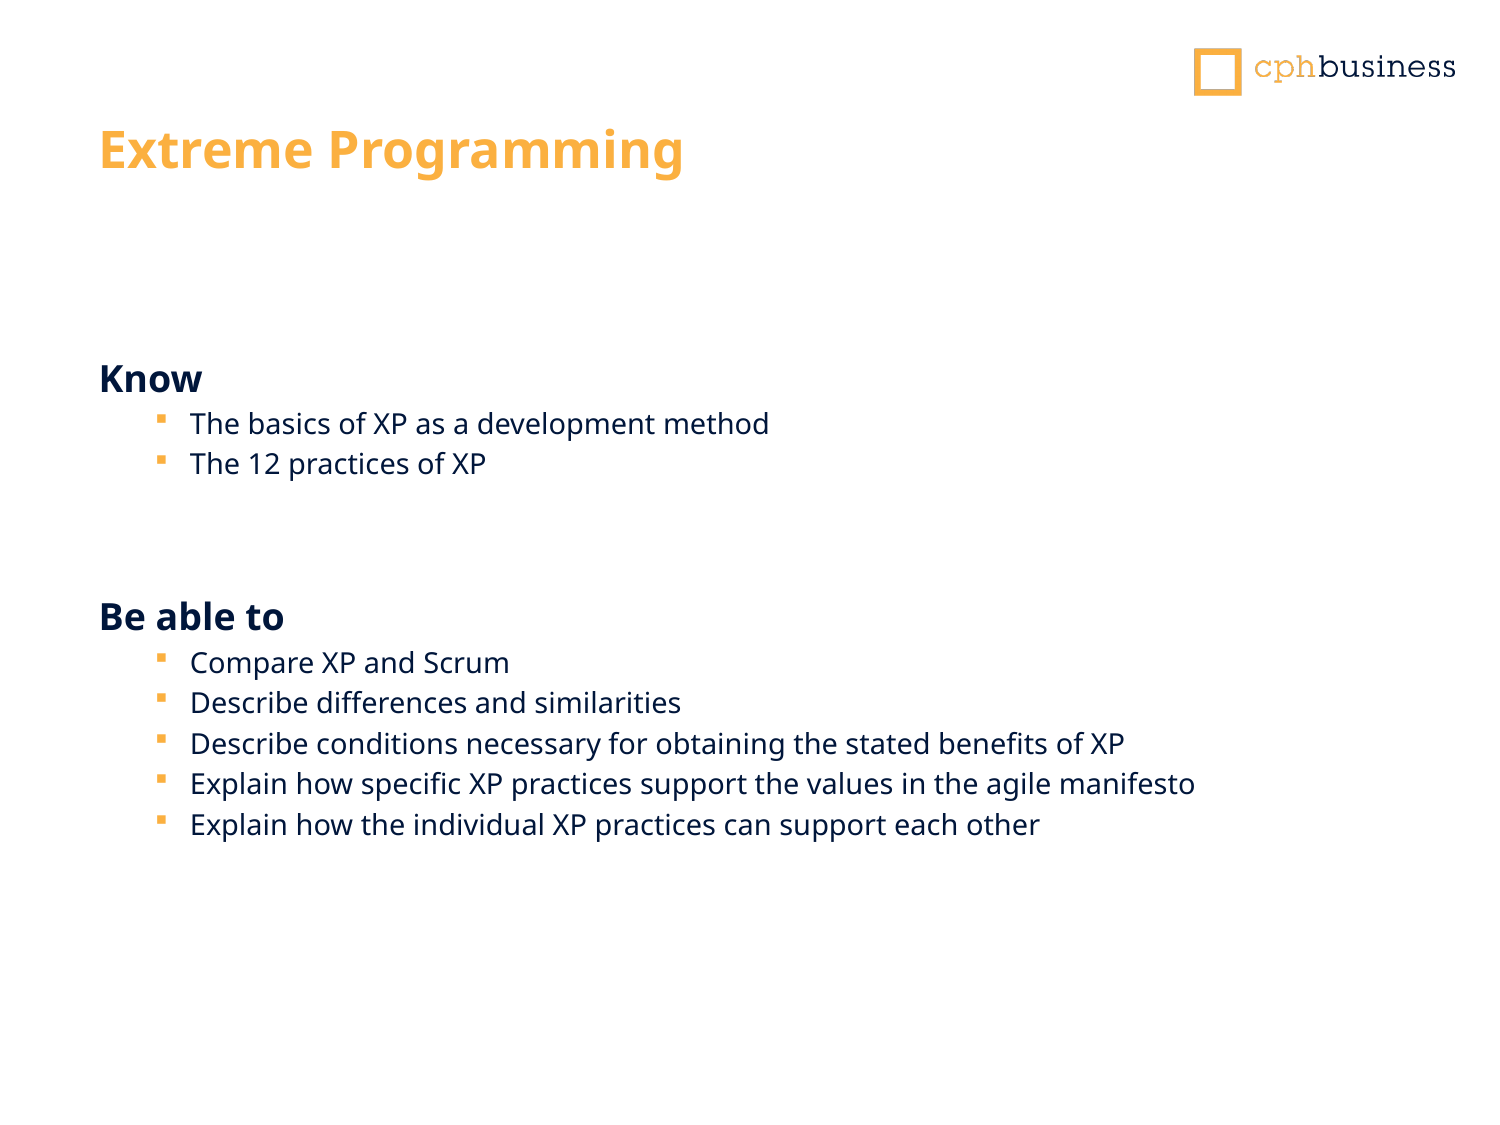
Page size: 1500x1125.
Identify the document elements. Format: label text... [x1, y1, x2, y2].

list Know The basics of XP as a development method The 12 practices of XP Be able to Compare XP and Scrum Describe differences and similarities Describe conditions necessary for obtaining the stated benefits of XP Explain how specific XP practices support the values in the agile manifesto Explain how the individual XP practices can support each other [83, 347, 1411, 1042]
list Extreme Programming [83, 109, 1411, 298]
picture [1147, 1, 1500, 143]
